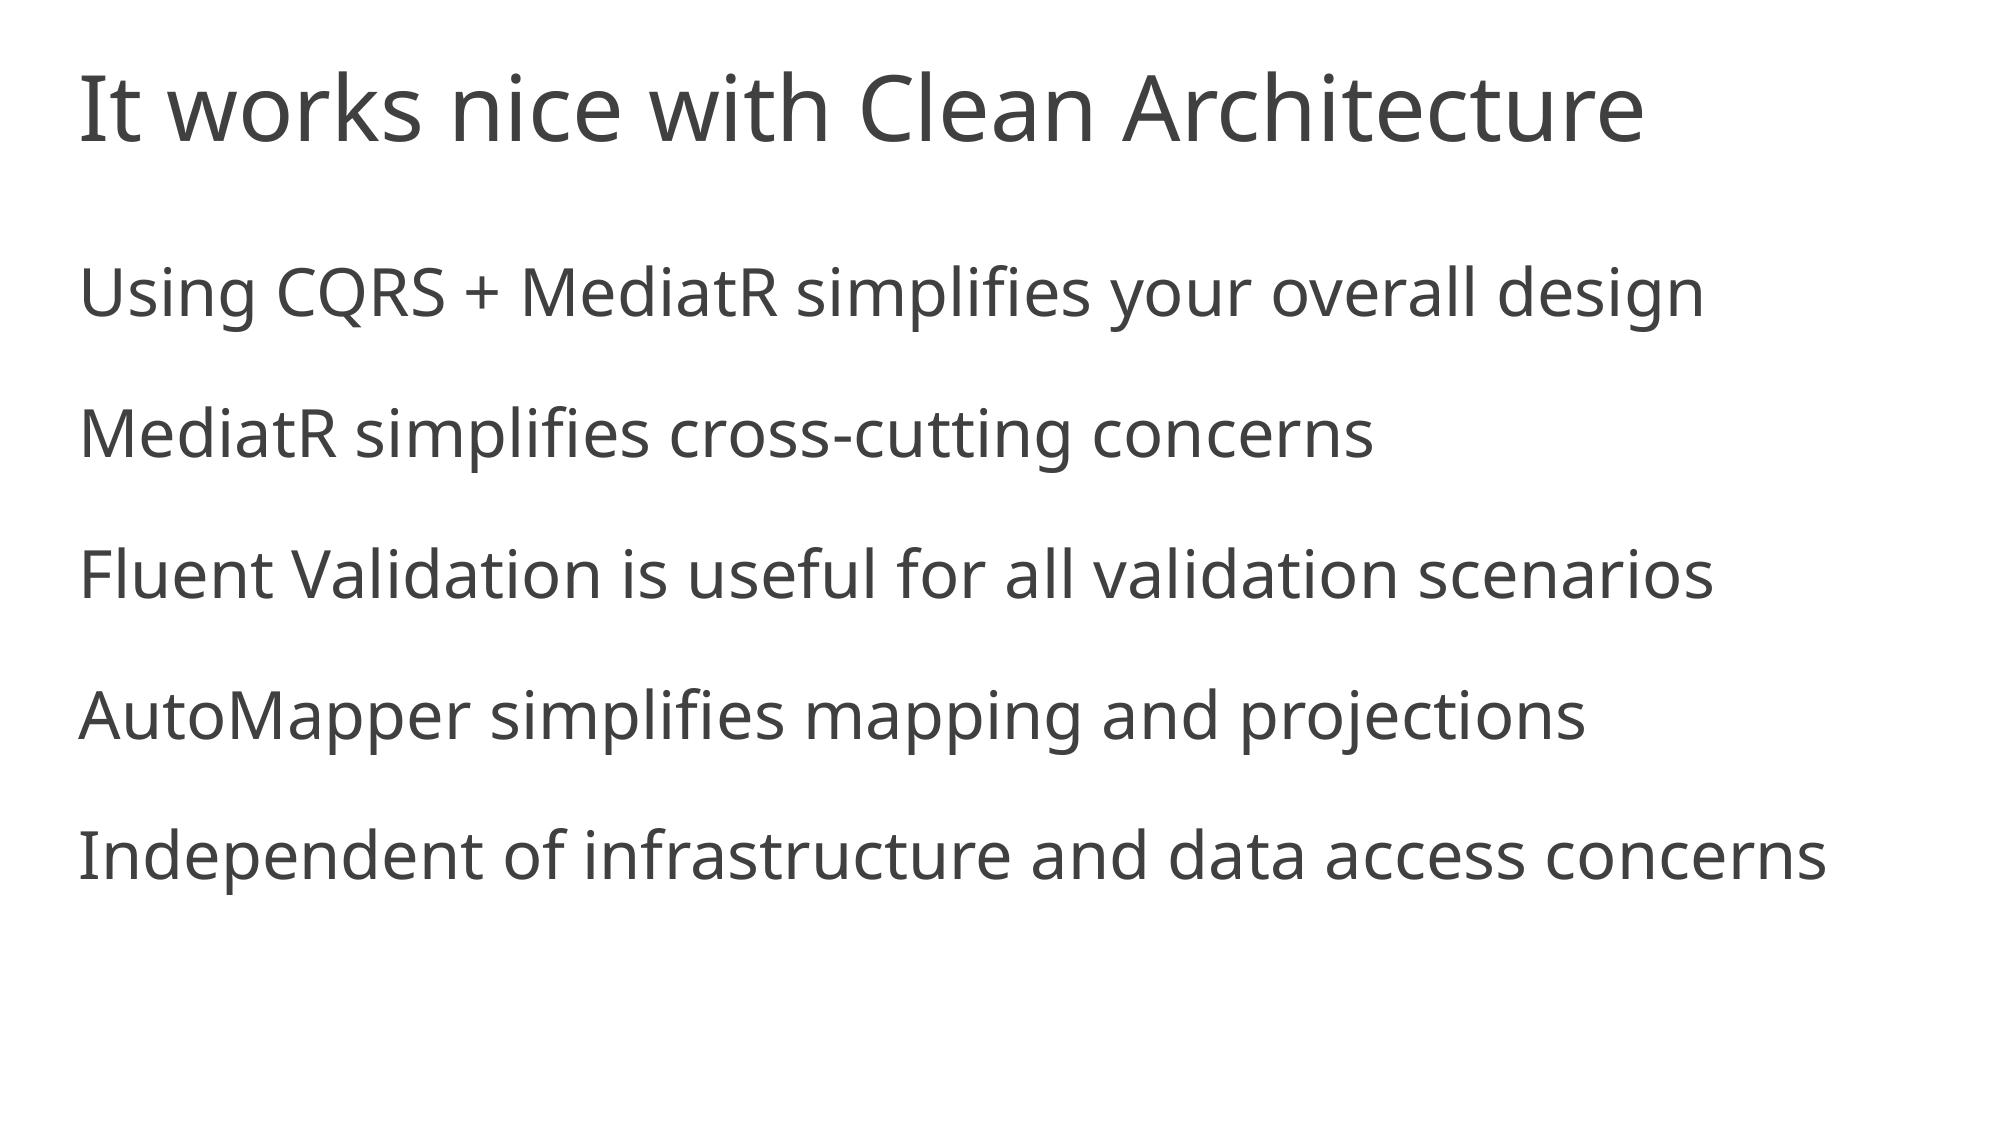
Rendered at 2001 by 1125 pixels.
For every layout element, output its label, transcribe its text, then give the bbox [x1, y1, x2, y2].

list Using CQRS + MediatR simplifies your overall design MediatR simplifies cross-cutting concerns Fluent Validation is useful for all validation scenarios AutoMapper simplifies mapping and projections Independent of infrastructure and data access concerns [54, 196, 1937, 951]
title It works nice with Clean Architecture [54, 47, 1937, 196]
